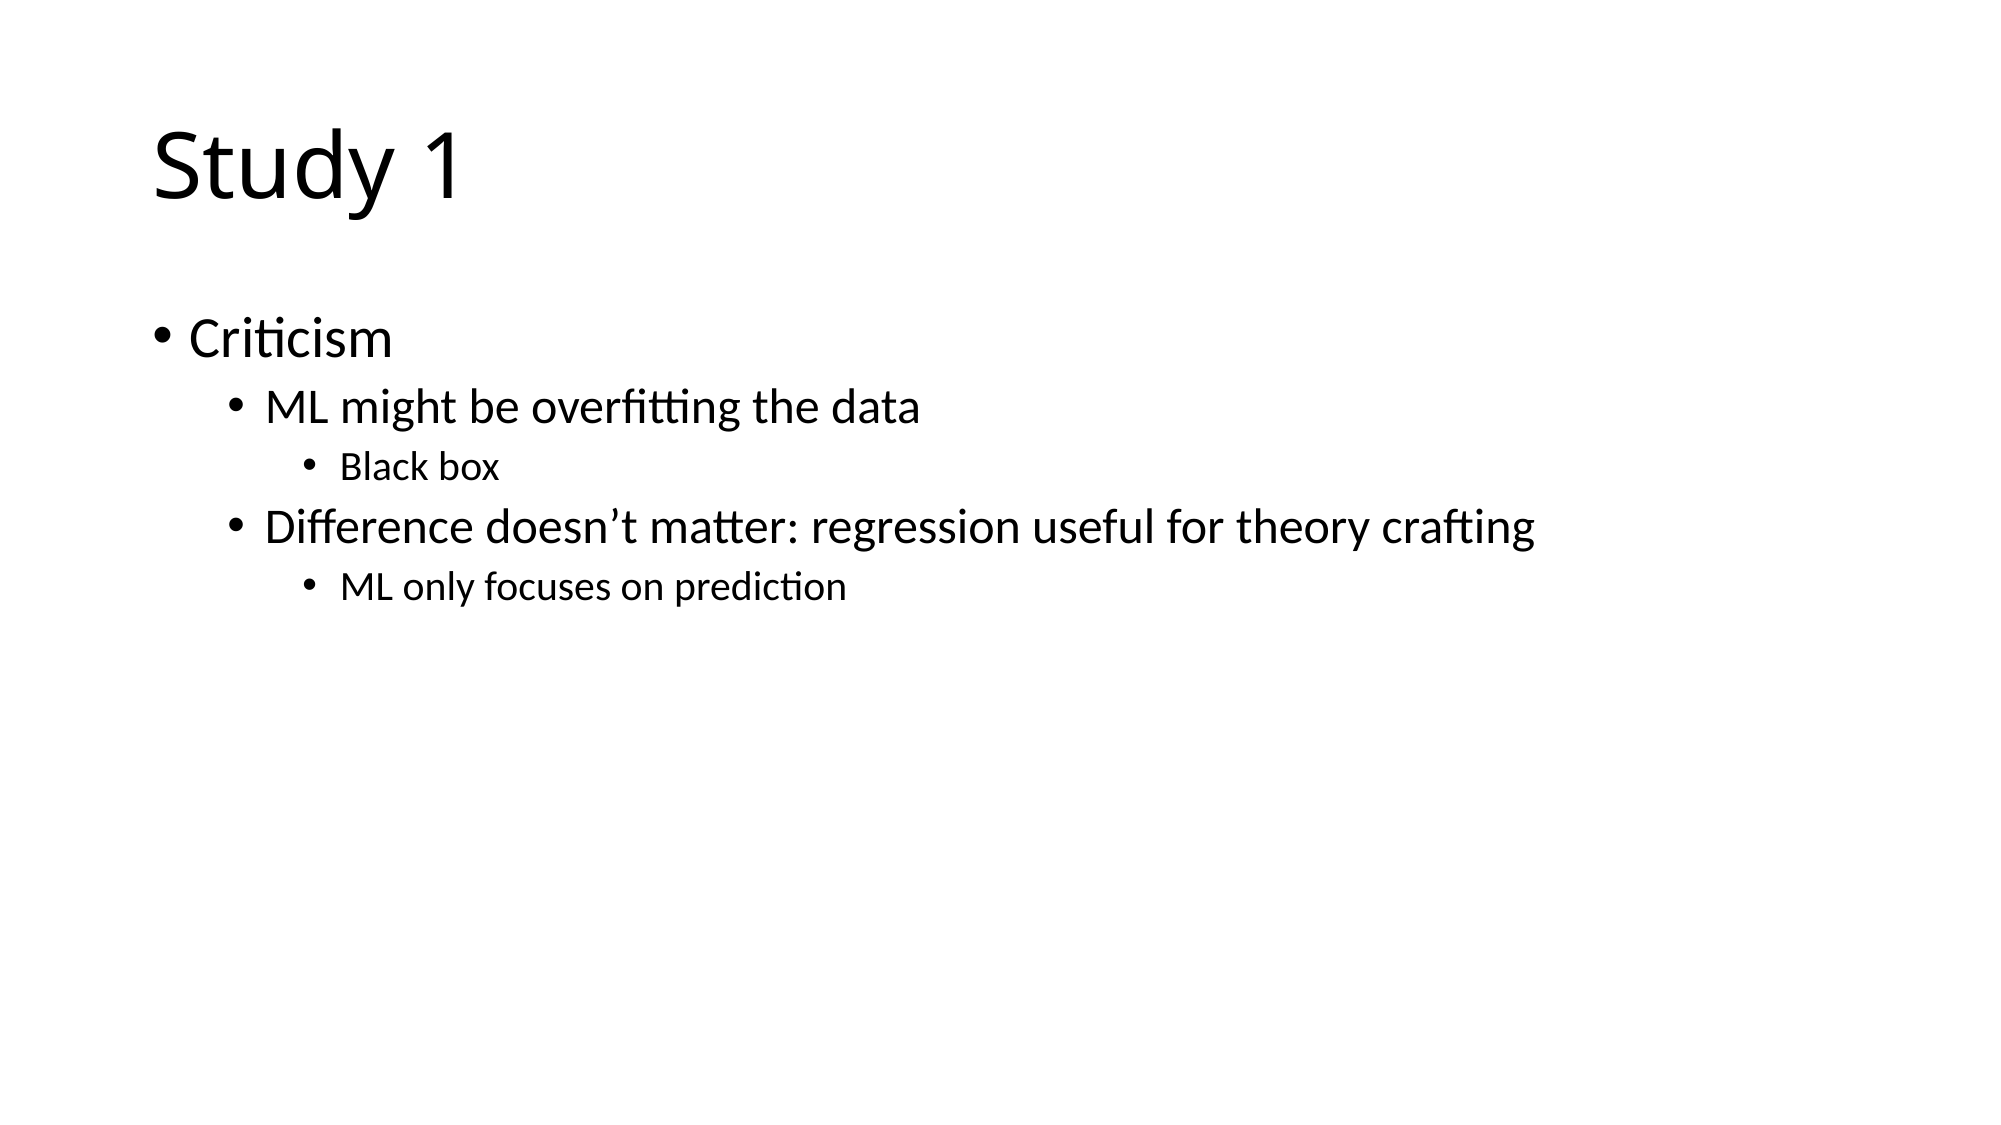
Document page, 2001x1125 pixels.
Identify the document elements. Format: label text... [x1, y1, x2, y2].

list Criticism ML might be overfitting the data Black box Difference doesn’t matter: regression useful for theory crafting ML only focuses on prediction [137, 299, 1863, 1014]
title Study 1 [137, 59, 1863, 278]
